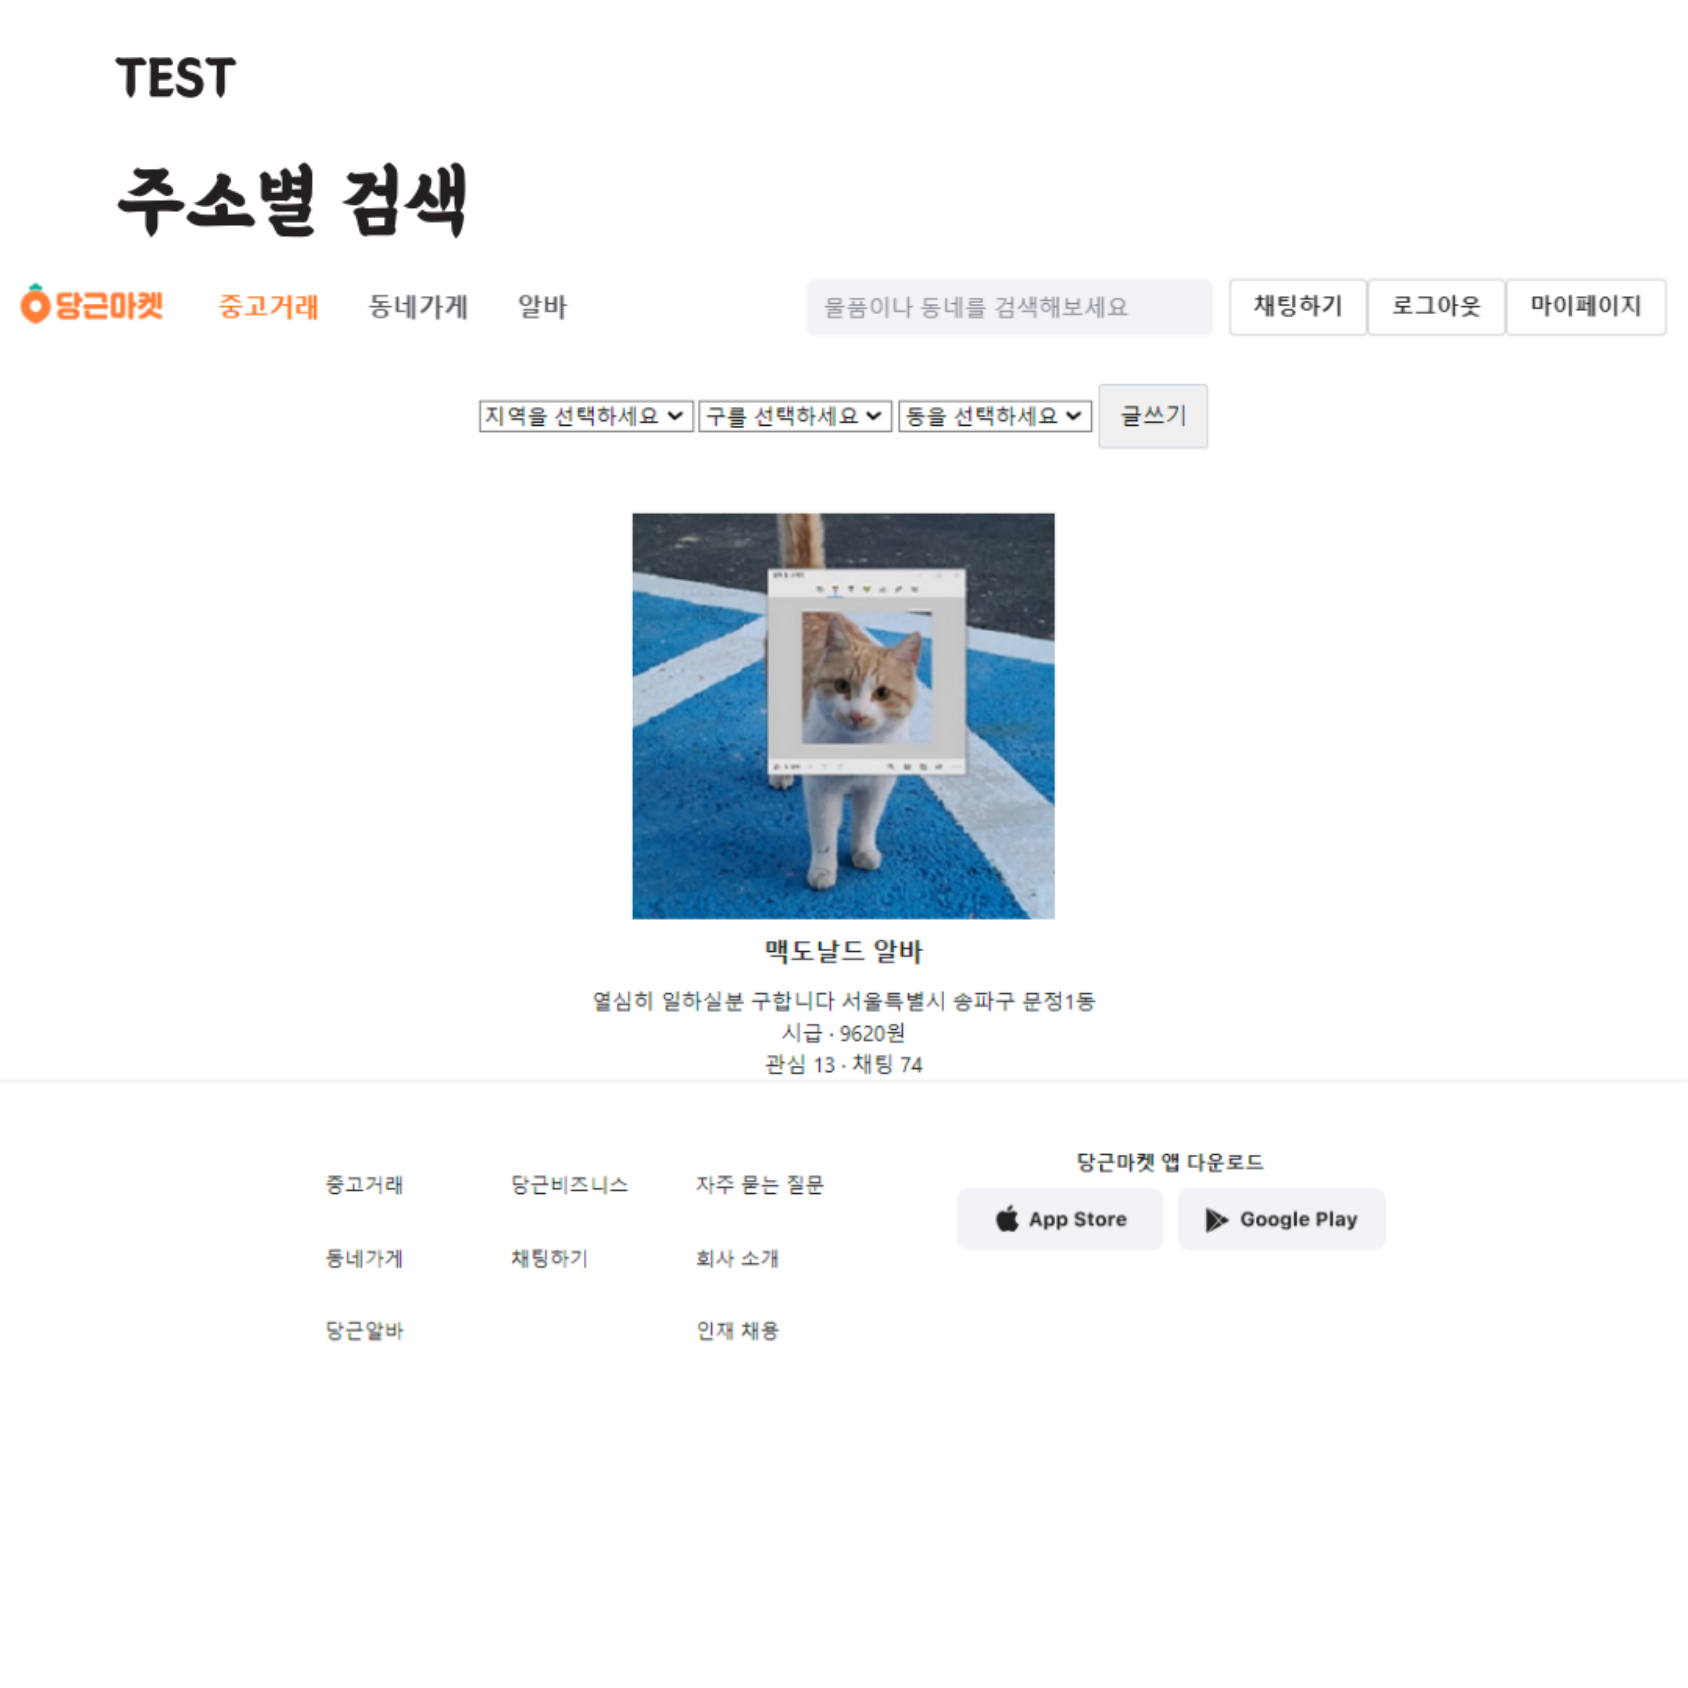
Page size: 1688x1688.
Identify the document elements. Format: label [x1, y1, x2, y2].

picture [91, 14, 544, 264]
text_box [0, 264, 1688, 1435]
